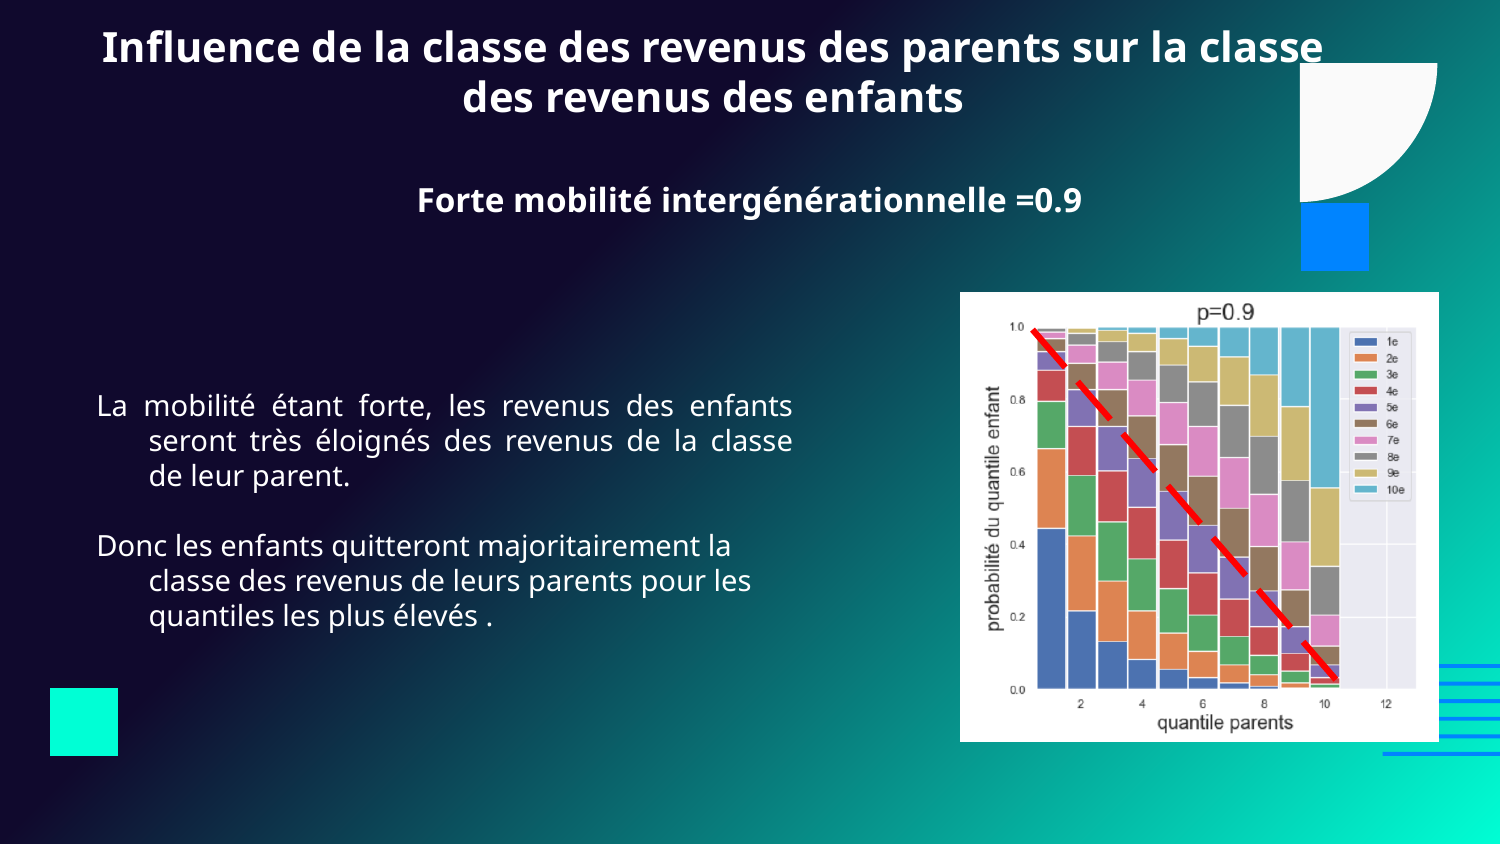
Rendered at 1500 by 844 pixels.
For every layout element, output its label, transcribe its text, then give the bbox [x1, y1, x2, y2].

title Influence de la classe des revenus des parents sur la classe des revenus des enfants [82, 0, 1346, 141]
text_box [1007, 351, 1360, 657]
text_box Forte mobilité intergénérationnelle =0.9 [118, 152, 1382, 247]
subtitle La mobilité étant forte, les revenus des enfants seront très éloignés des revenus de la classe de leur parent. Donc les enfants quitteront majoritairement la classe des revenus de leurs parents pour les quantiles les plus élevés . [58, 339, 809, 680]
picture [960, 292, 1439, 743]
